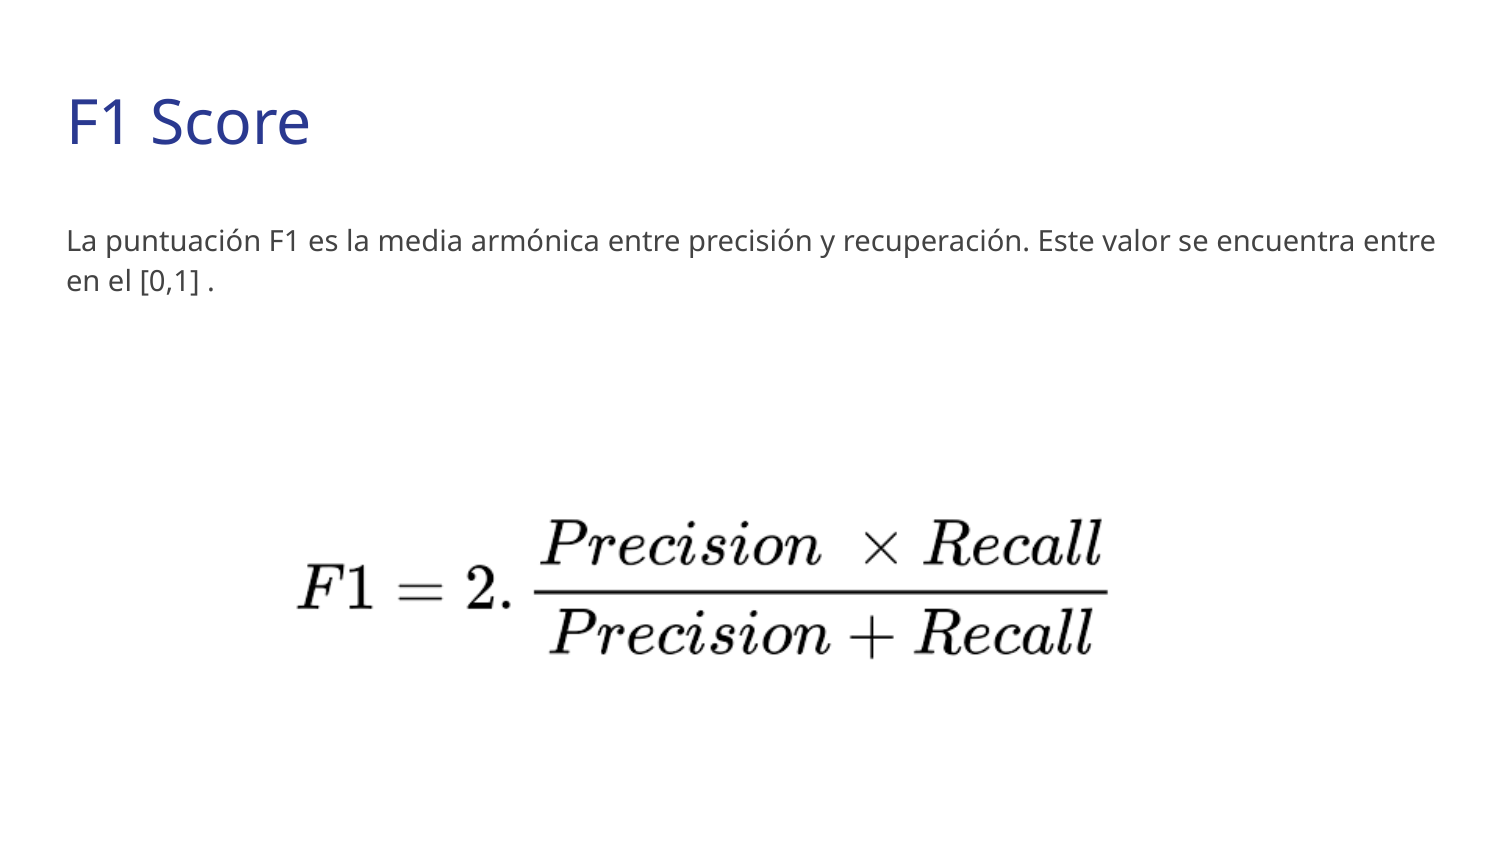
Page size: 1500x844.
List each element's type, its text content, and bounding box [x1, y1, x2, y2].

list La puntuación F1 es la media armónica entre precisión y recuperación. Este valor se encuentra entre en el [0,1] . [51, 201, 1463, 463]
picture [291, 514, 1119, 664]
title F1 Score [51, 67, 1449, 167]
